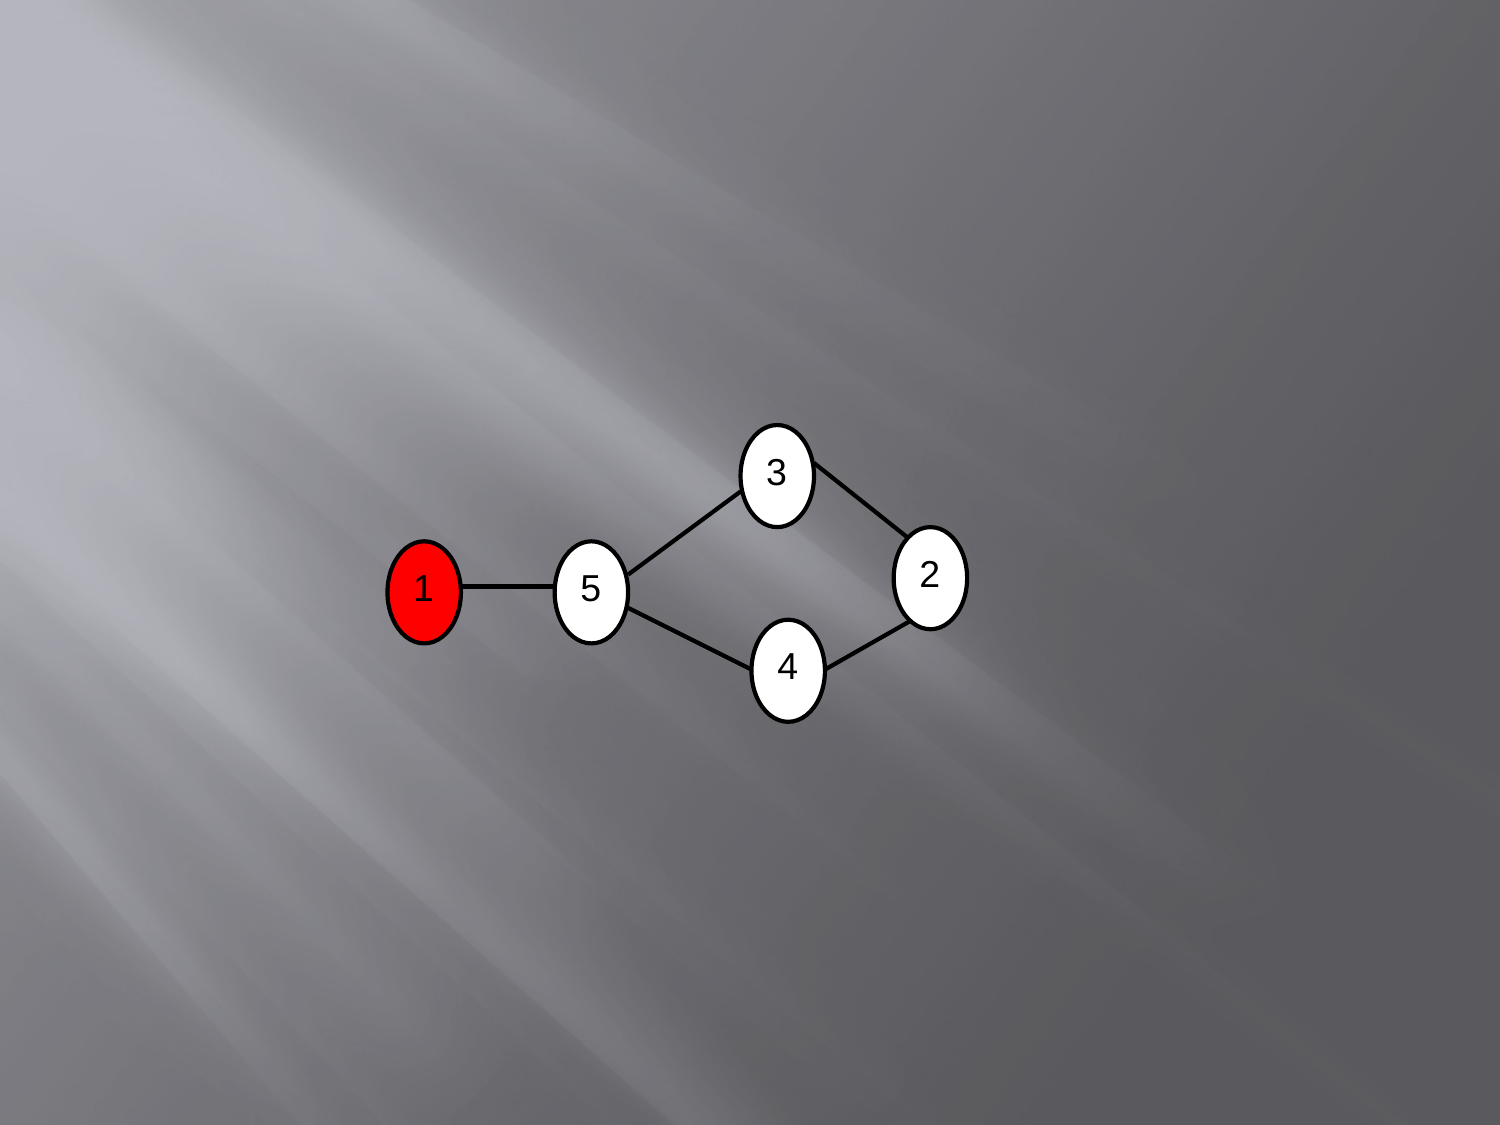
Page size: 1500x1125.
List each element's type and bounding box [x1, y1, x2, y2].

text_box [387, 424, 968, 723]
